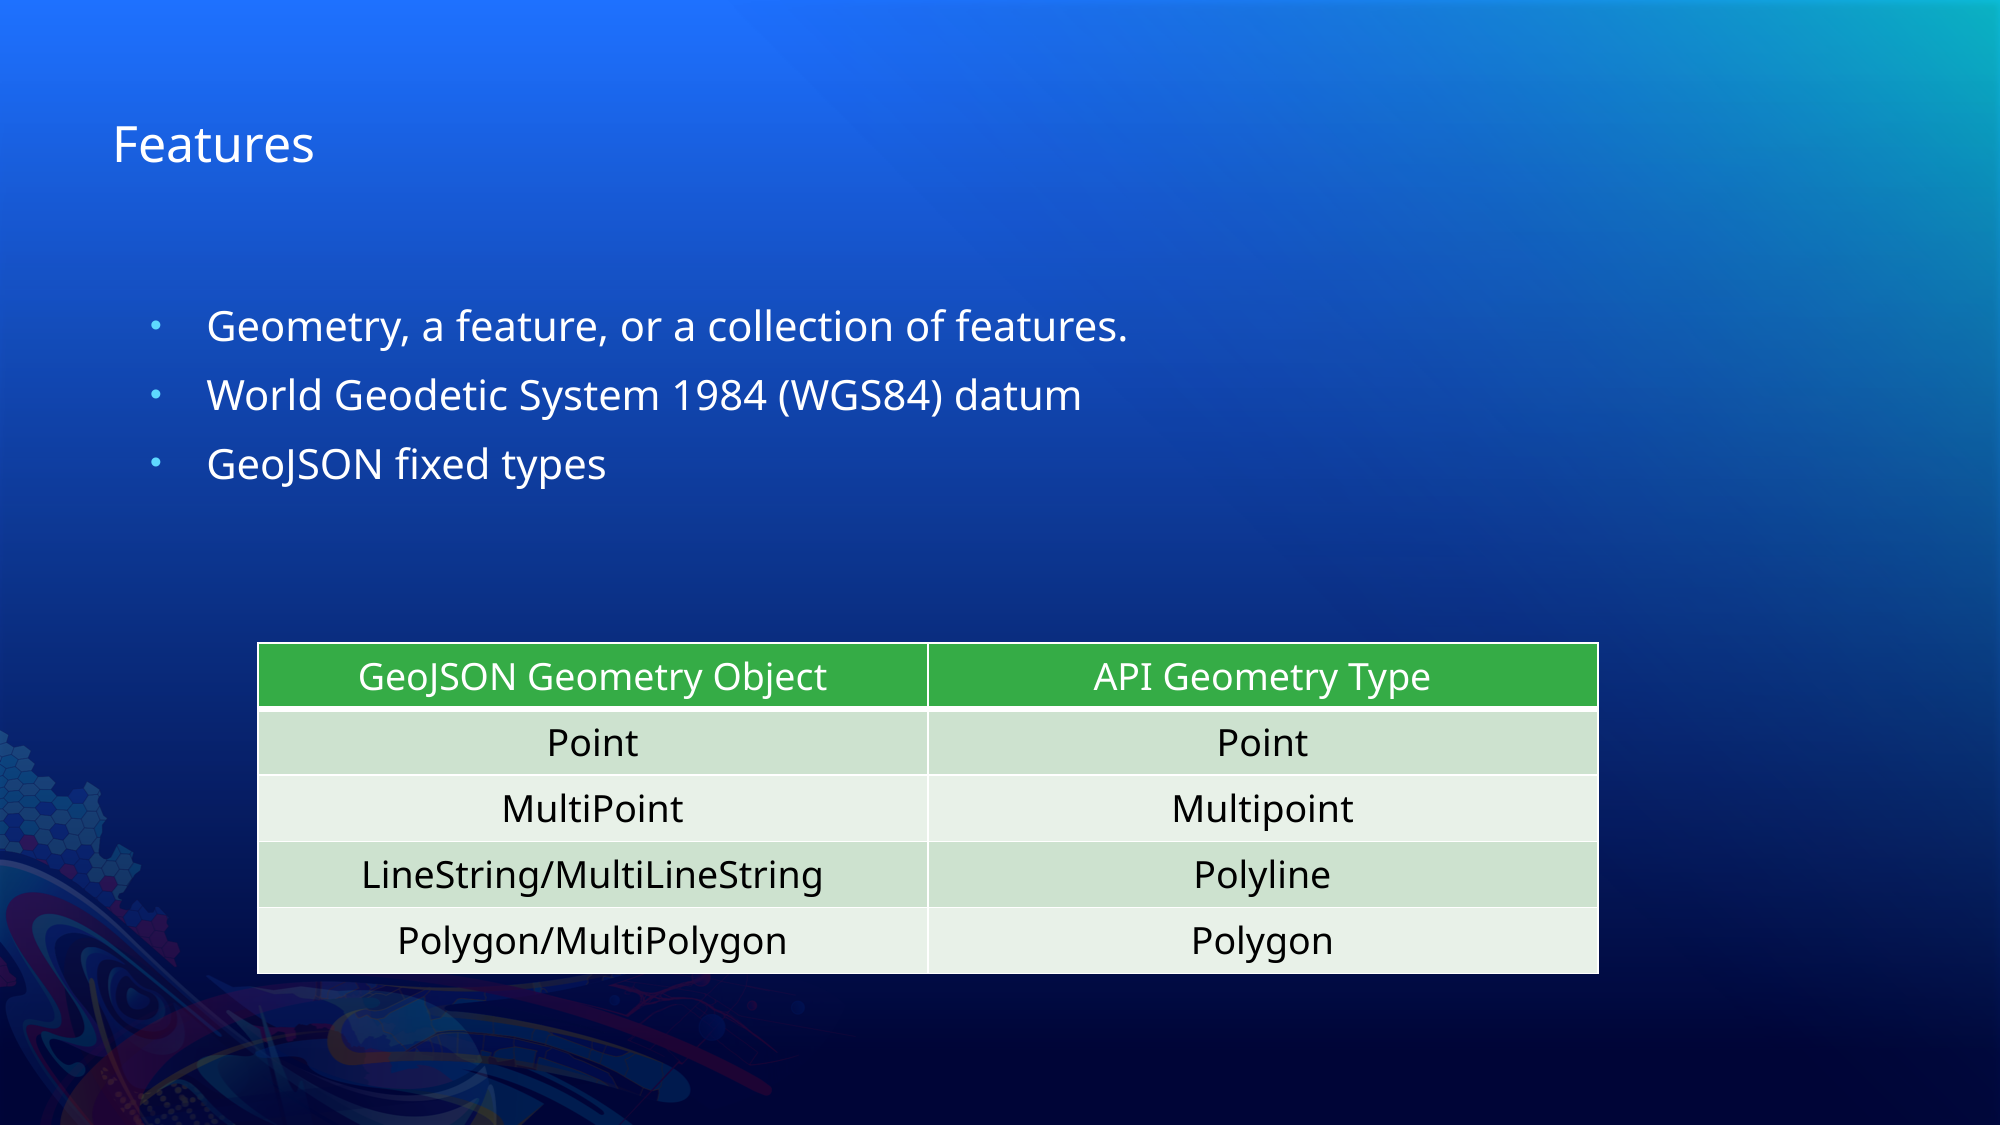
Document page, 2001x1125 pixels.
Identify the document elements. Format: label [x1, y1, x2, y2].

text_box [0, 0, 2000, 1125]
